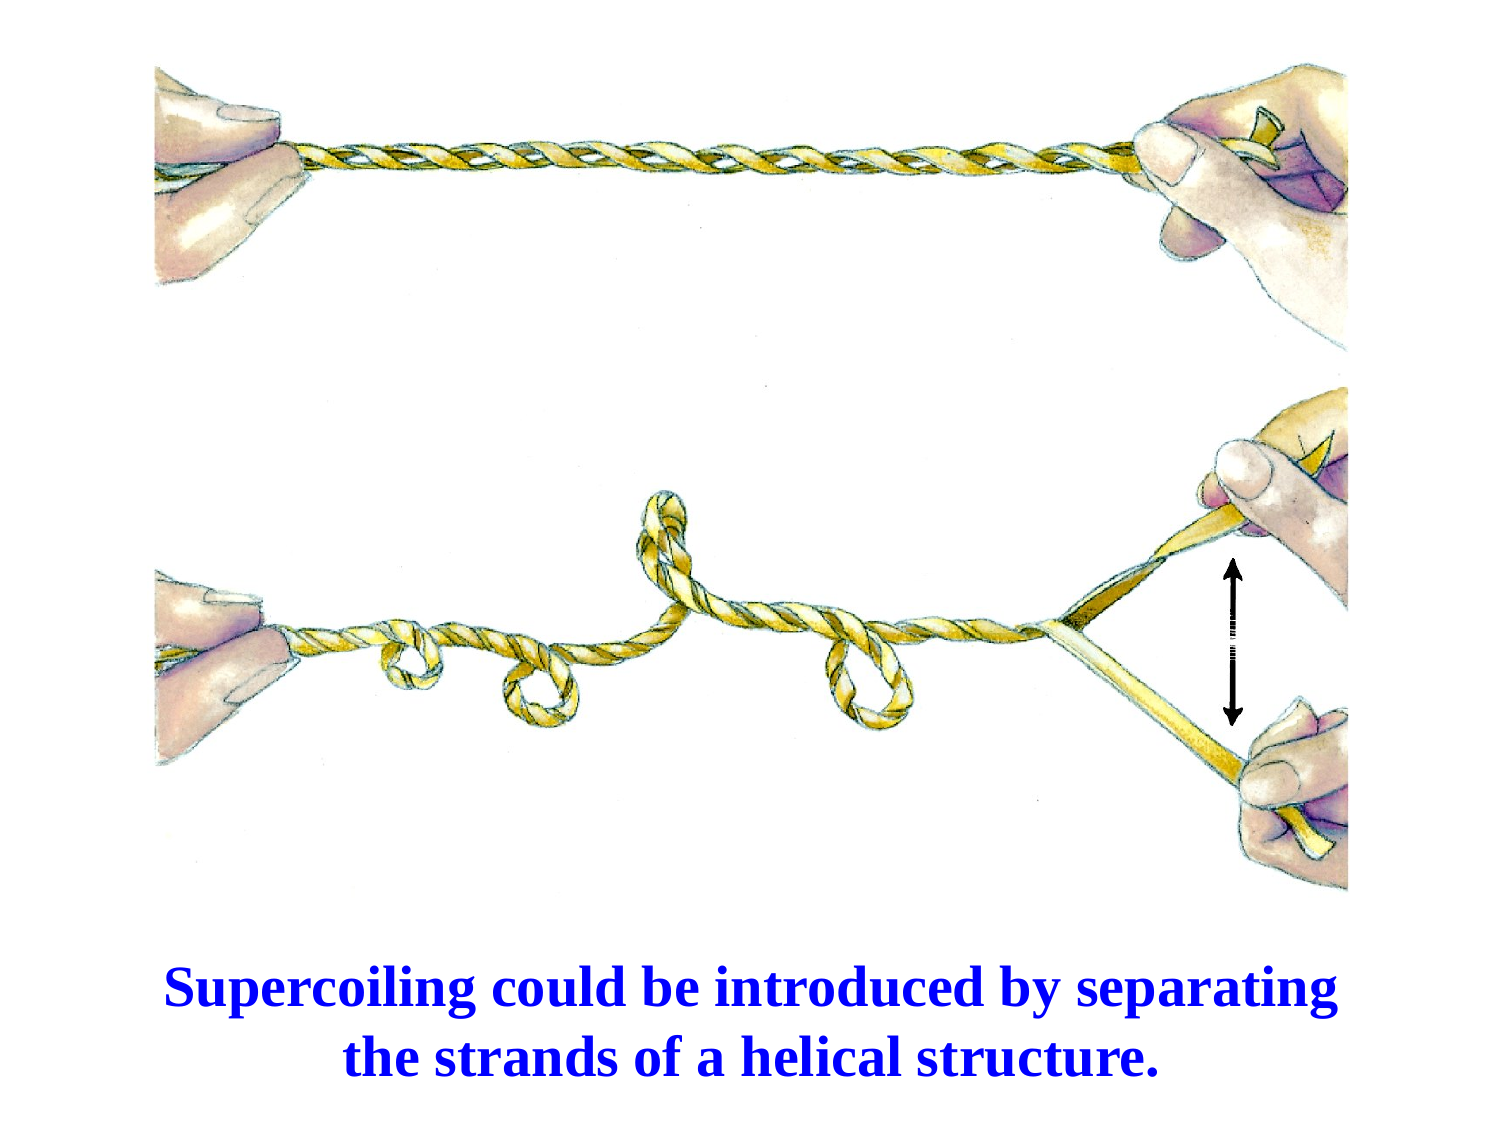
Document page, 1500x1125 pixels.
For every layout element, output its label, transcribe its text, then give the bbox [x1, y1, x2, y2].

picture [147, 54, 1356, 899]
text_box Supercoiling could be introduced by separating the strands of a helical structure. [125, 940, 1378, 1096]
